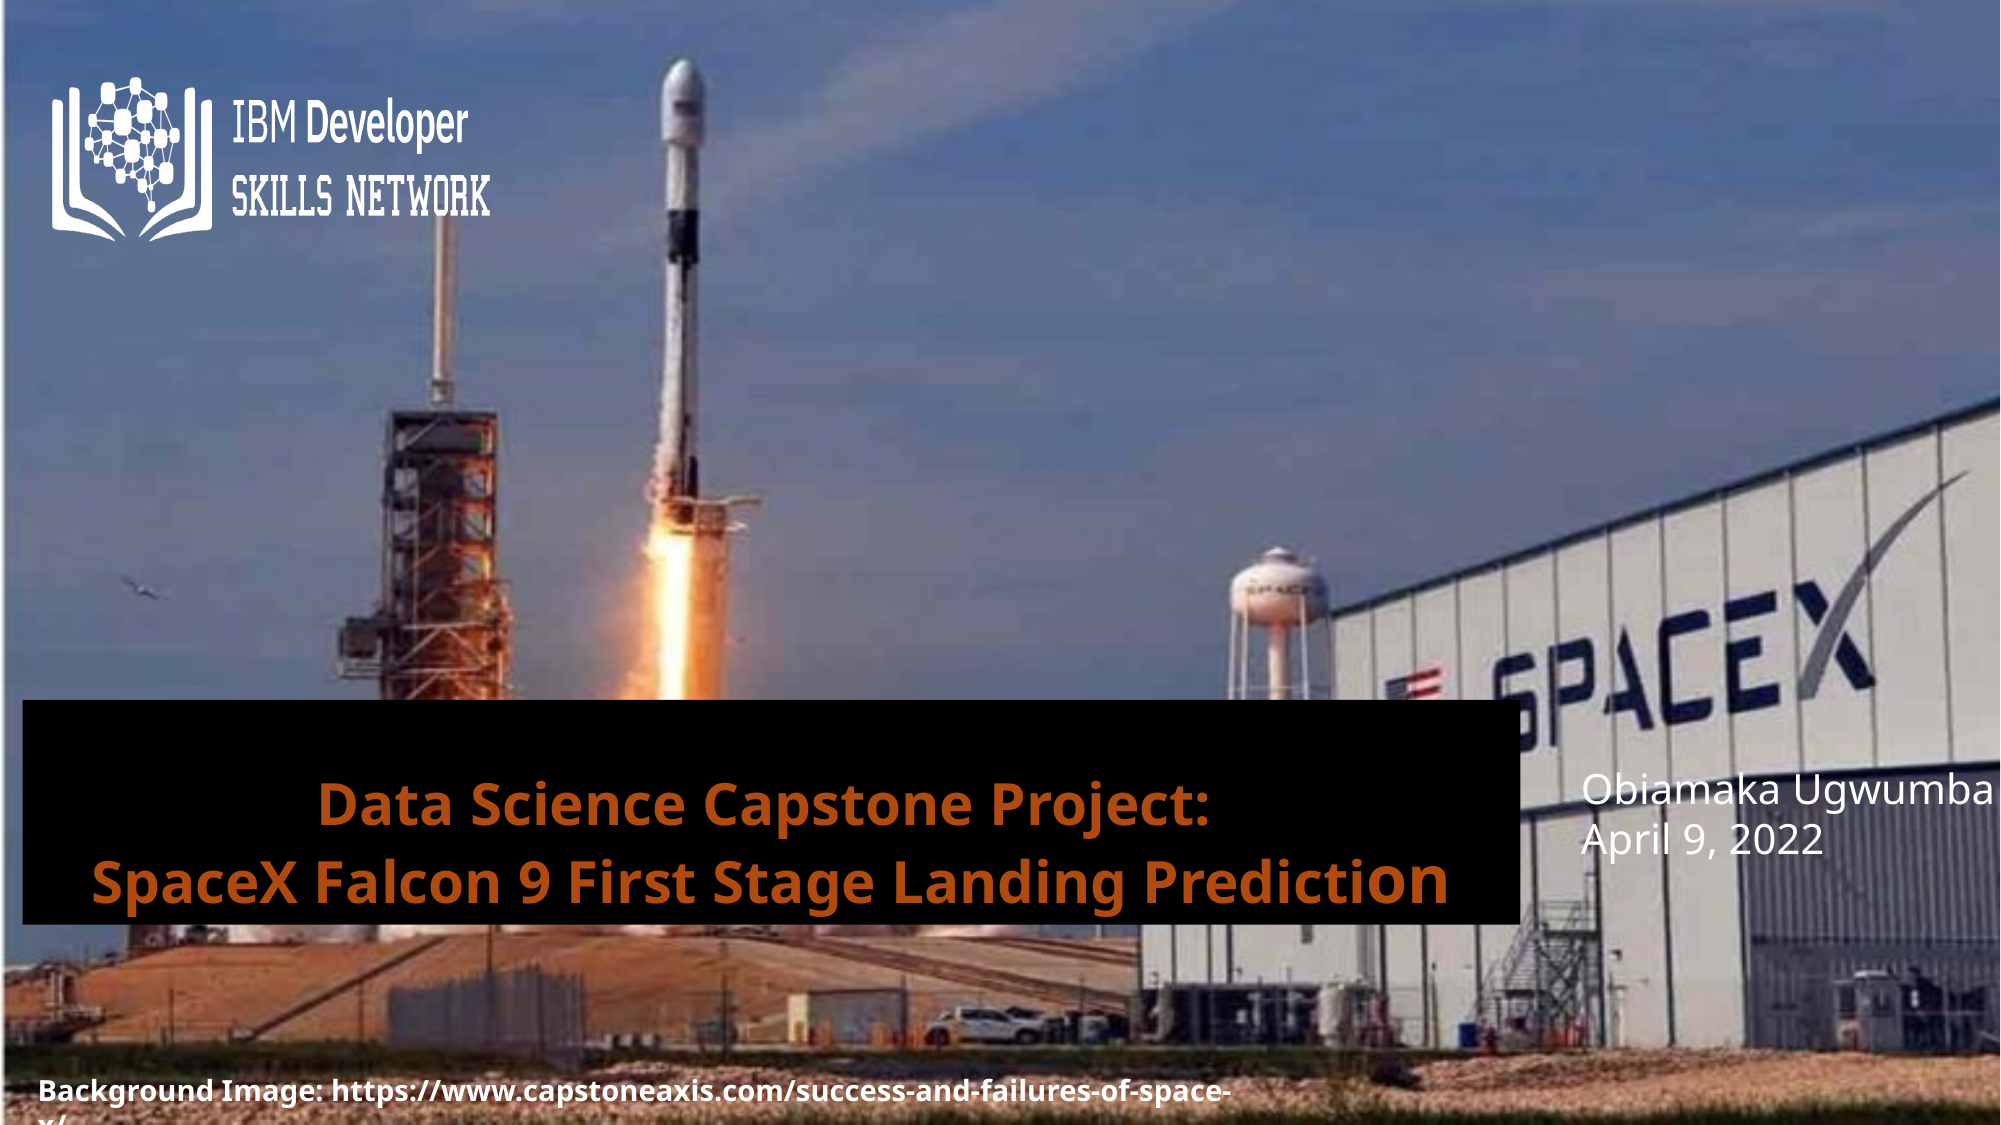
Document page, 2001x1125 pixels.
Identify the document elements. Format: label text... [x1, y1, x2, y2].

text_box Background Image: https://www.capstoneaxis.com/success-and-failures-of-space-x/ [22, 1064, 1266, 1125]
text_box Data Science Capstone Project: SpaceX Falcon 9 First Stage Landing Prediction [22, 699, 1521, 925]
picture [0, 0, 2001, 1125]
text_box Obiamaka Ugwumba April 9, 2022 [1565, 755, 2000, 871]
